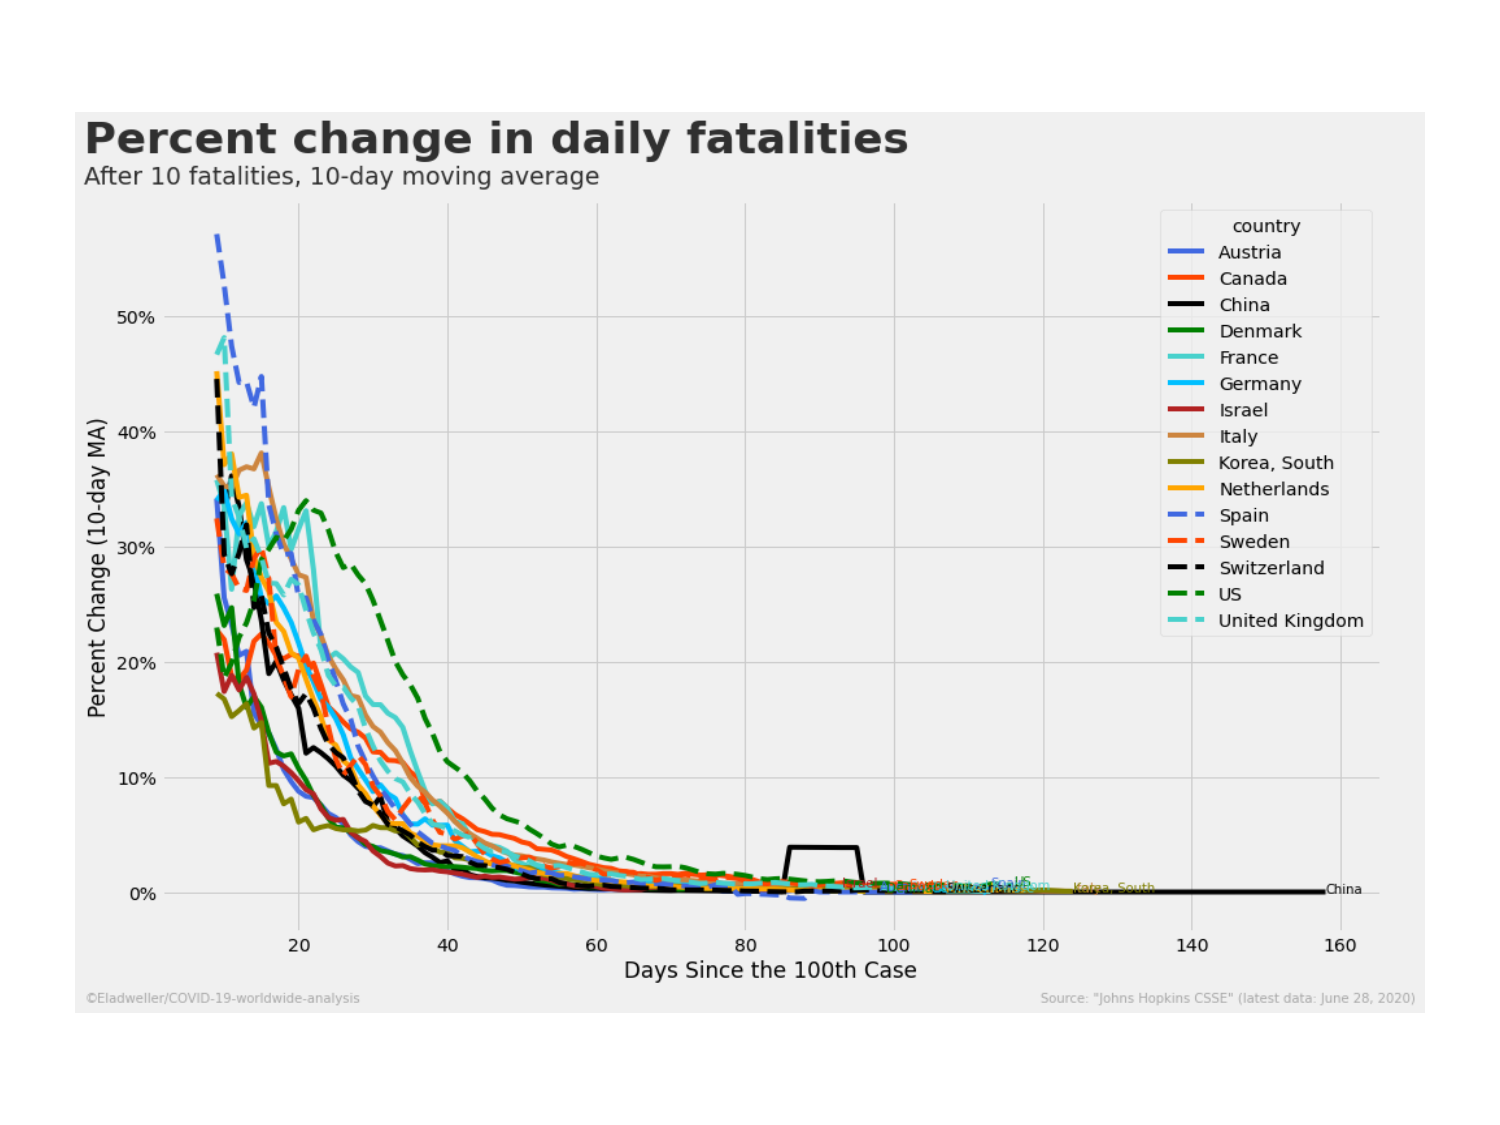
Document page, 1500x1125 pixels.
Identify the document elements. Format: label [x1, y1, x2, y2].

picture [74, 112, 1426, 1013]
